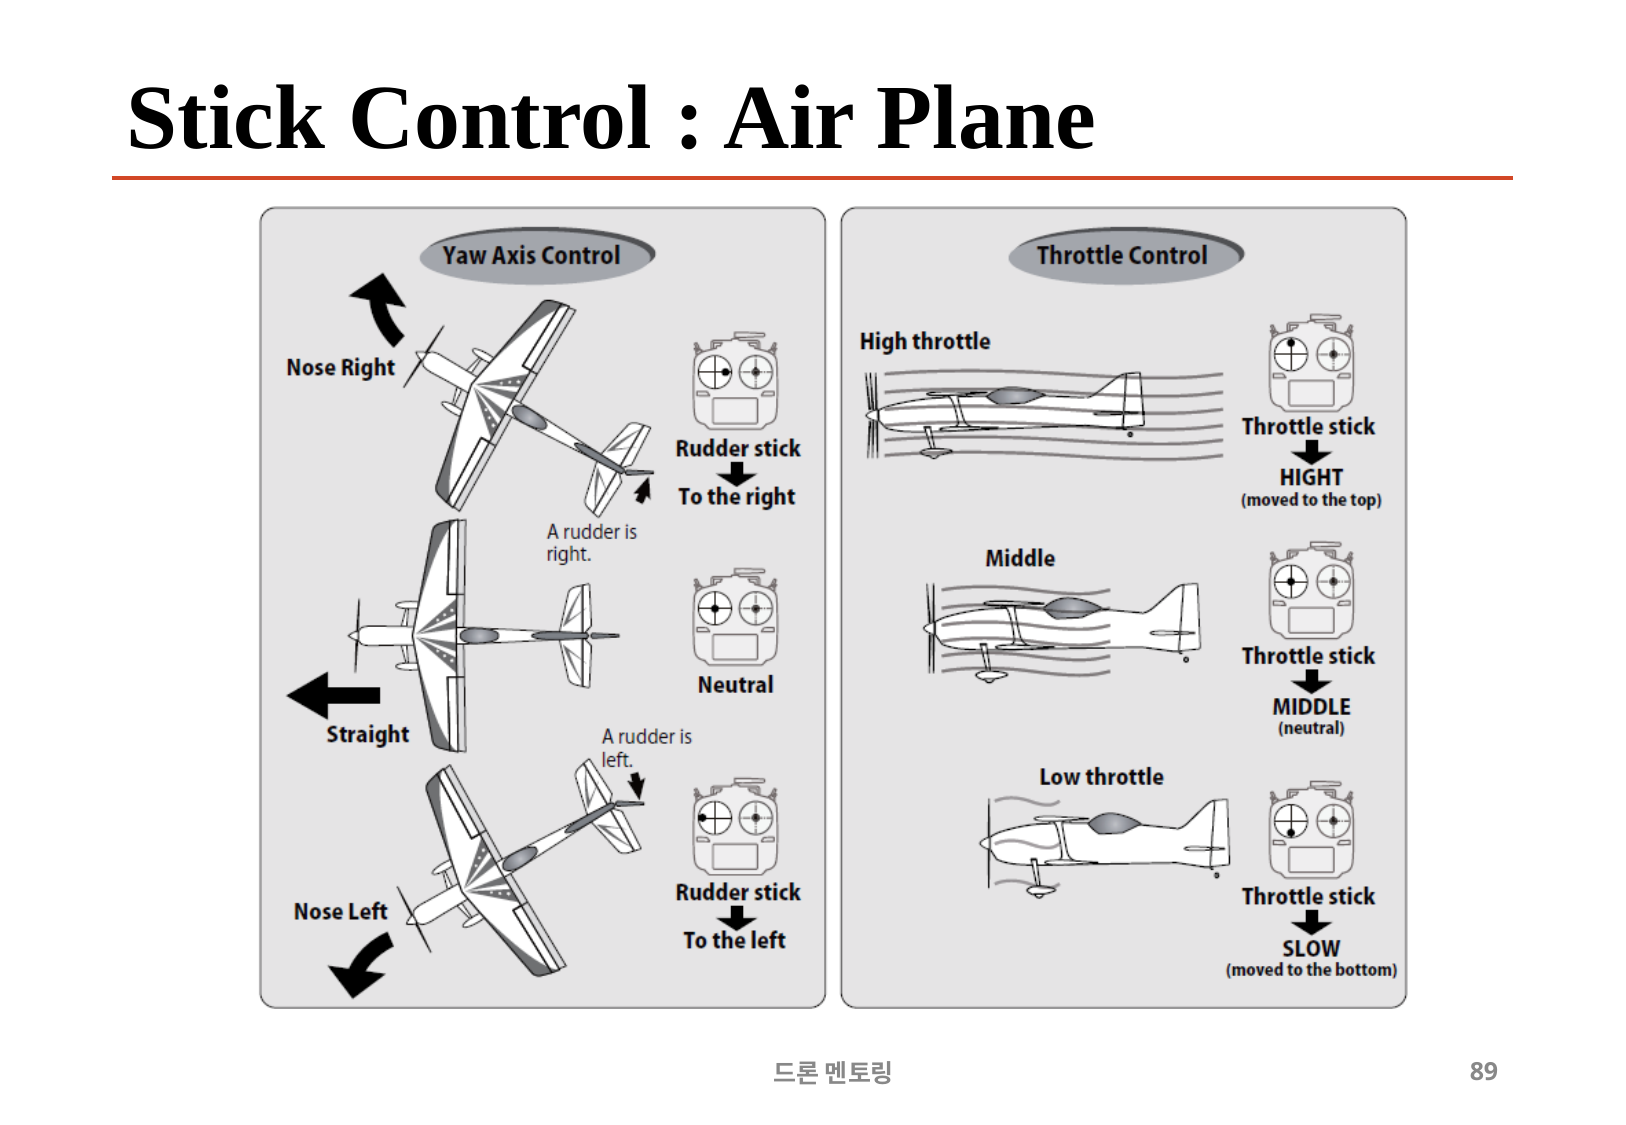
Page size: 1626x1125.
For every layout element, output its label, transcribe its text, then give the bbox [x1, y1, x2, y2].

slide_number ‹#› [1433, 1042, 1514, 1103]
footer 드론 멘토링 [667, 1042, 1000, 1103]
picture [251, 200, 1416, 1021]
title Stick Control : Air Plane [111, 59, 1514, 179]
